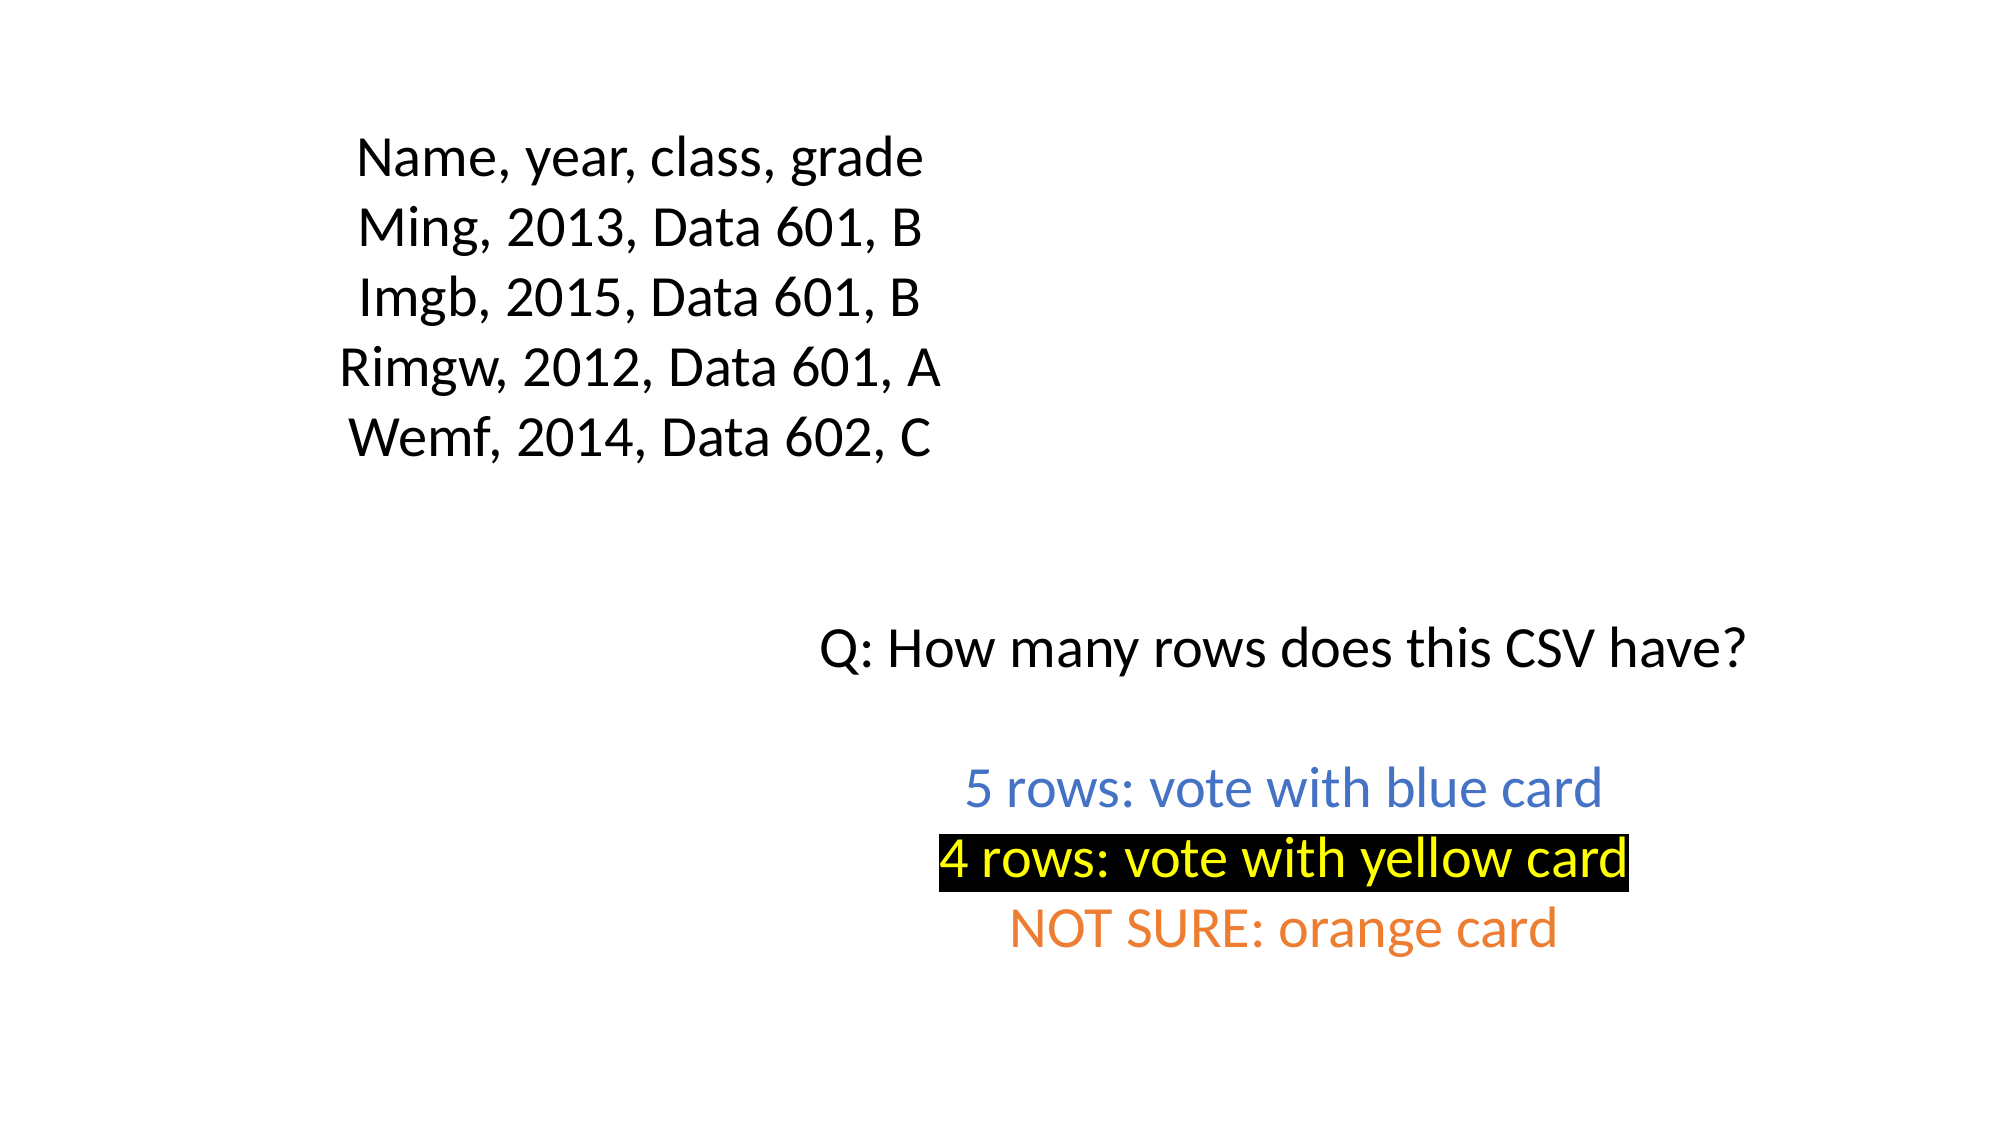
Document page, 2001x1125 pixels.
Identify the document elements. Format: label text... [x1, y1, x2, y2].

text_box Name, year, class, grade Ming, 2013, Data 601, B Imgb, 2015, Data 601, B Rimgw, 2012, Data 601, A Wemf, 2014, Data 602, C [277, 111, 1004, 476]
text_box Q: How many rows does this CSV have? 5 rows: vote with blue card 4 rows: vote with yellow card NOT SURE: orange card [777, 601, 1791, 967]
